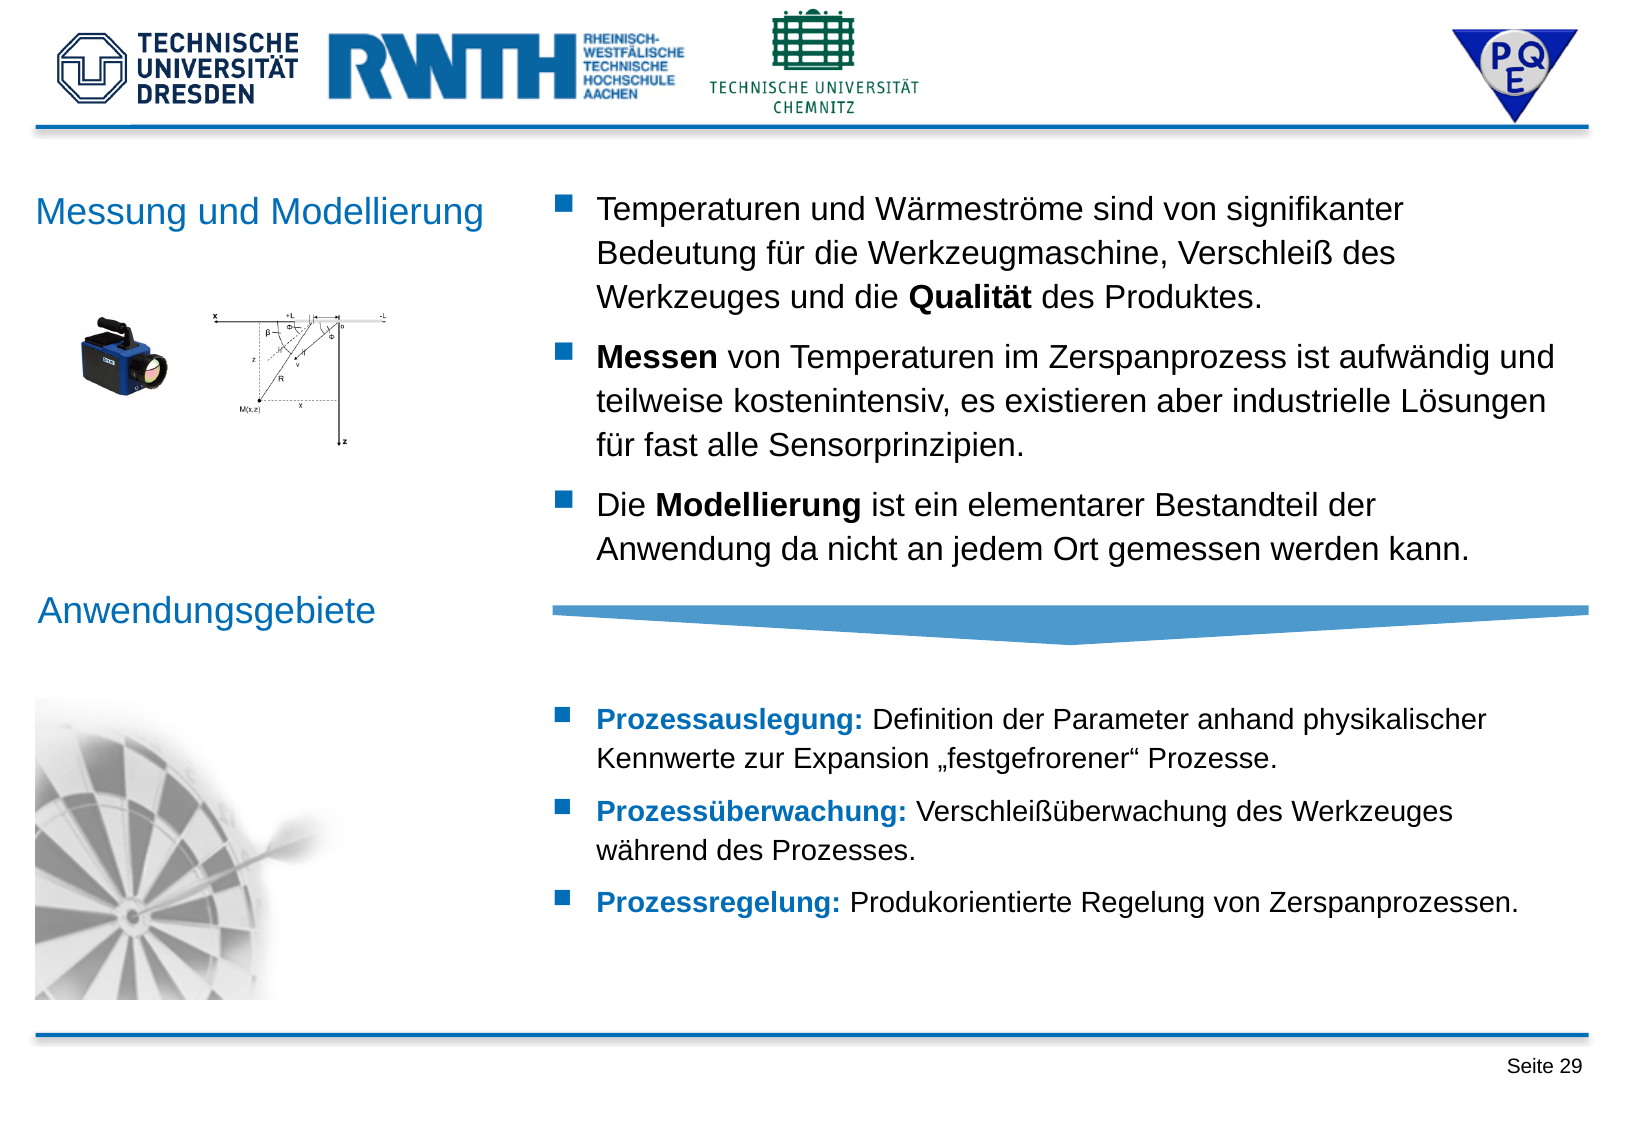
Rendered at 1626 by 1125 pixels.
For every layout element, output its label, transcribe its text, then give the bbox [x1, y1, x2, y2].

text_box Anwendungsgebiete [37, 586, 377, 632]
text_box Prozessauslegung: Definition der Parameter anhand physikalischer Kennwerte zur Expansion „festgefrorener“ Prozesse. Prozessüberwachung: Verschleißüberwachung des Werkzeuges während des Prozesses. Prozessregelung: Produkorientierte Regelung von Zerspanprozessen. [552, 697, 1589, 1012]
picture [207, 306, 399, 451]
picture [708, 7, 919, 114]
picture [35, 697, 381, 1000]
picture [56, 32, 298, 104]
text_box Messung und Modellierung [35, 187, 553, 233]
picture [79, 313, 172, 403]
text_box Temperaturen und Wärmeströme sind von signifikanter Bedeutung für die Werkzeugmaschine, Verschleiß des Werkzeuges und die Qualität des Produktes. Messen von Temperaturen im Zerspanprozess ist aufwändig und teilweise kostenintensiv, es existieren aber industrielle Lösungen für fast alle Sensorprinzipien. Die Modellierung ist ein elementarer Bestandteil der Anwendung da nicht an jedem Ort gemessen werden kann. [552, 183, 1589, 575]
picture [1448, 23, 1581, 127]
picture [316, 19, 692, 108]
text_box [552, 605, 1589, 646]
